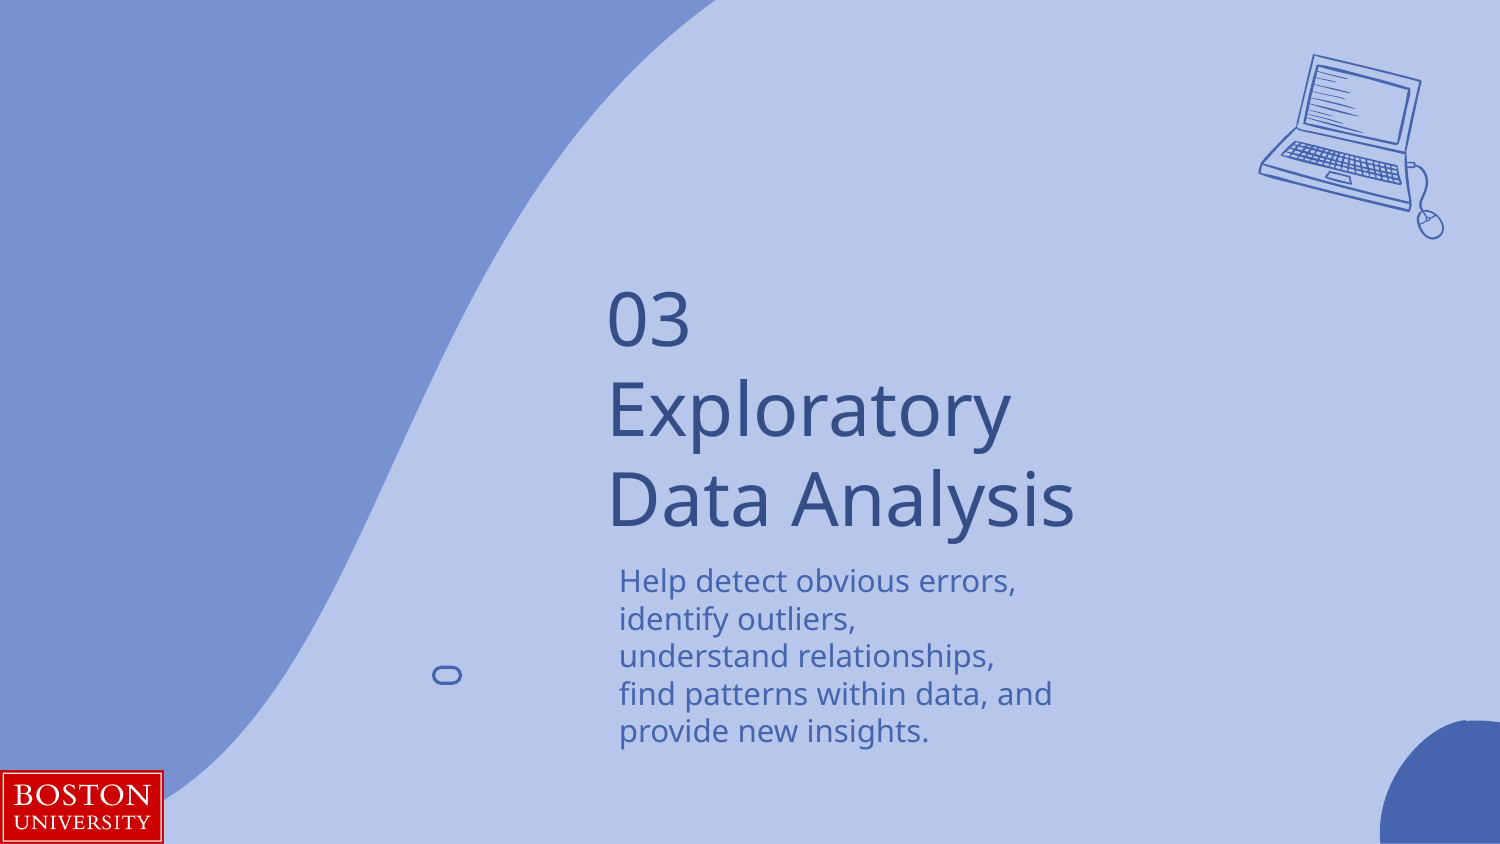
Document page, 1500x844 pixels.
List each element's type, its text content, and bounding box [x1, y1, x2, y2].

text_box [1267, 69, 1471, 222]
subtitle Help detect obvious errors, identify outliers, understand relationships, find patterns within data, and provide new insights. [604, 546, 1132, 621]
picture [0, 770, 164, 844]
title 03 Exploratory Data Analysis [591, 256, 1267, 378]
text_box [433, 667, 461, 684]
